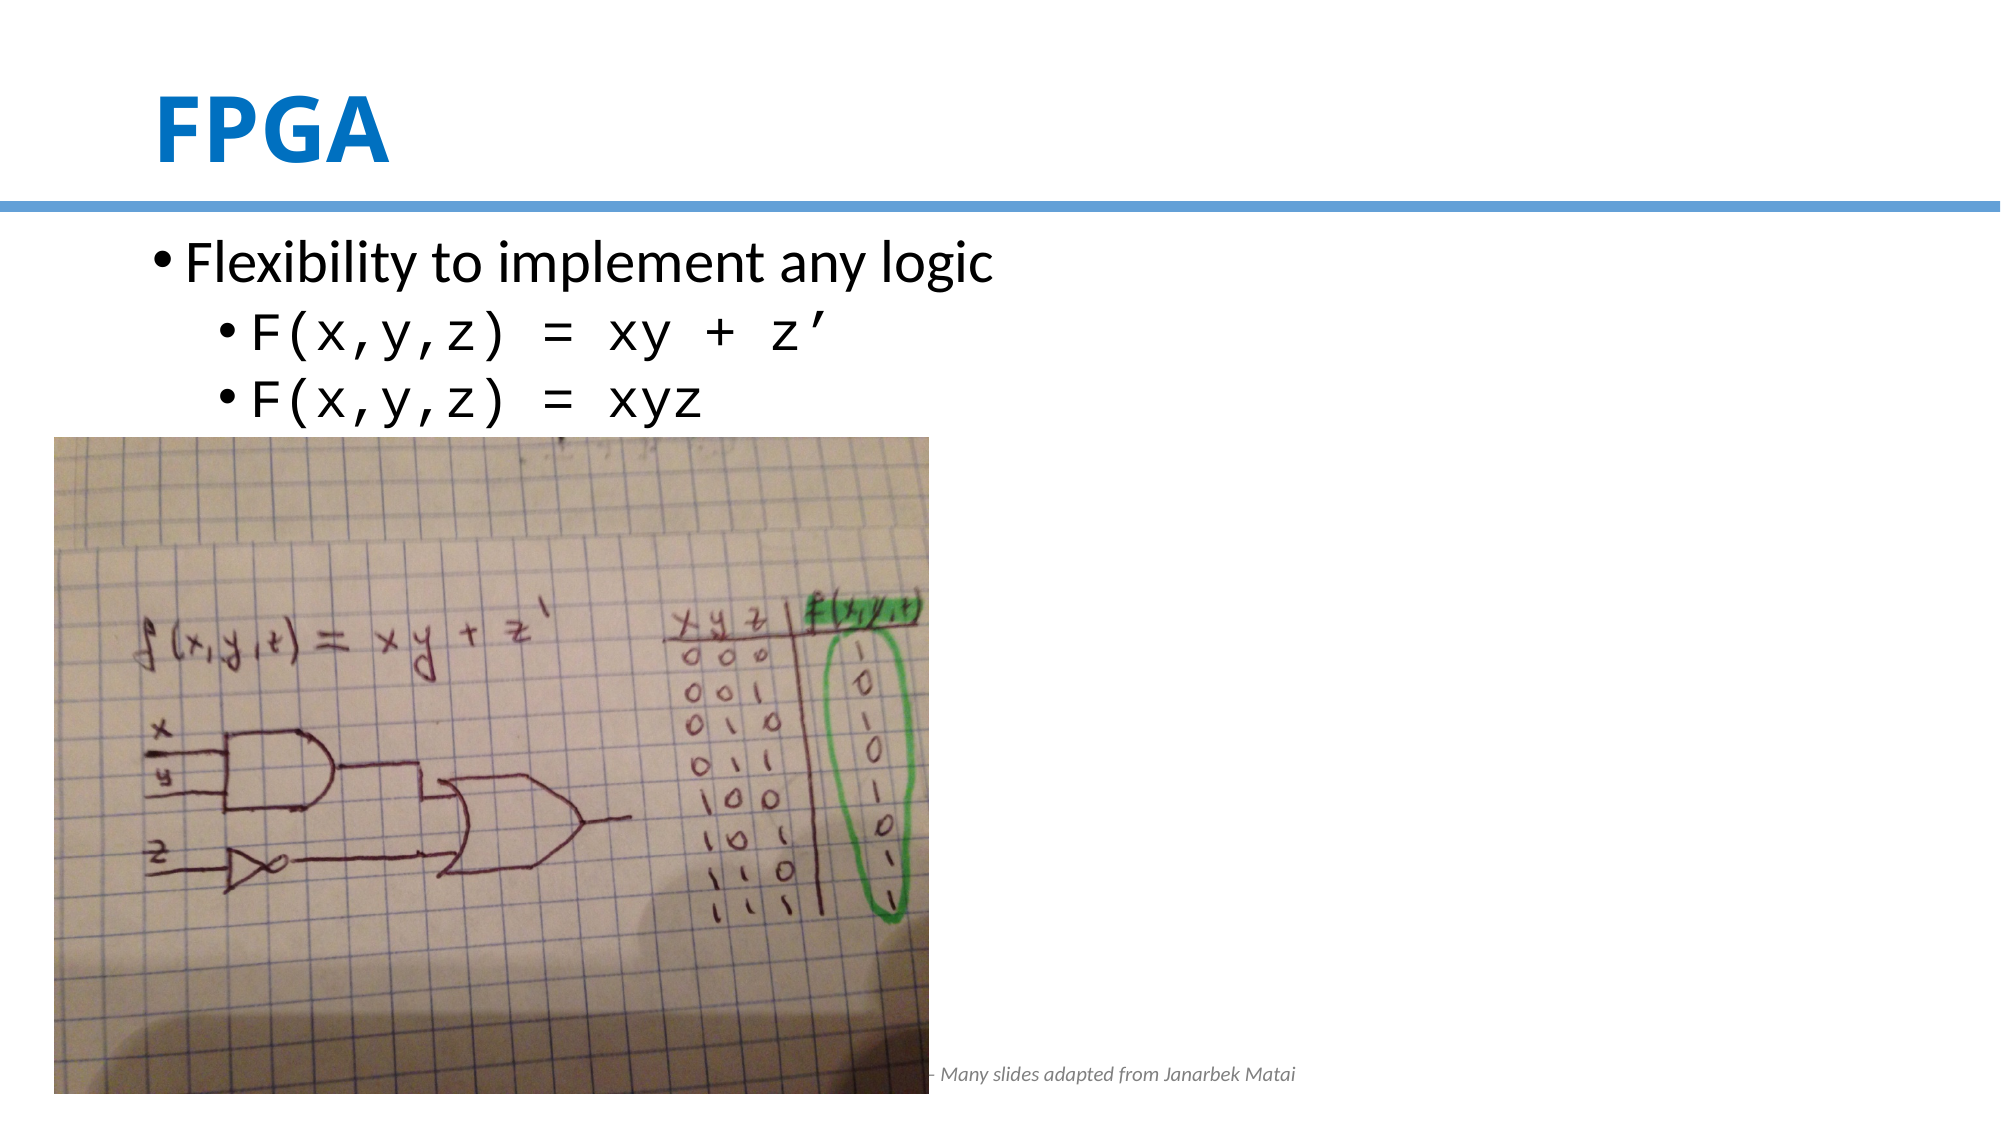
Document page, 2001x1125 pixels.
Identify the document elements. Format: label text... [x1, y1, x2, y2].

title FPGA [137, 59, 1863, 207]
picture [54, 437, 929, 1094]
list Flexibility to implement any logic F(x,y,z) = xy + z’ F(x,y,z) = xyz [137, 222, 1660, 437]
footer CC BY-NC-ND Pat Pannuto – Many slides adapted from Janarbek Matai [662, 1042, 1338, 1103]
